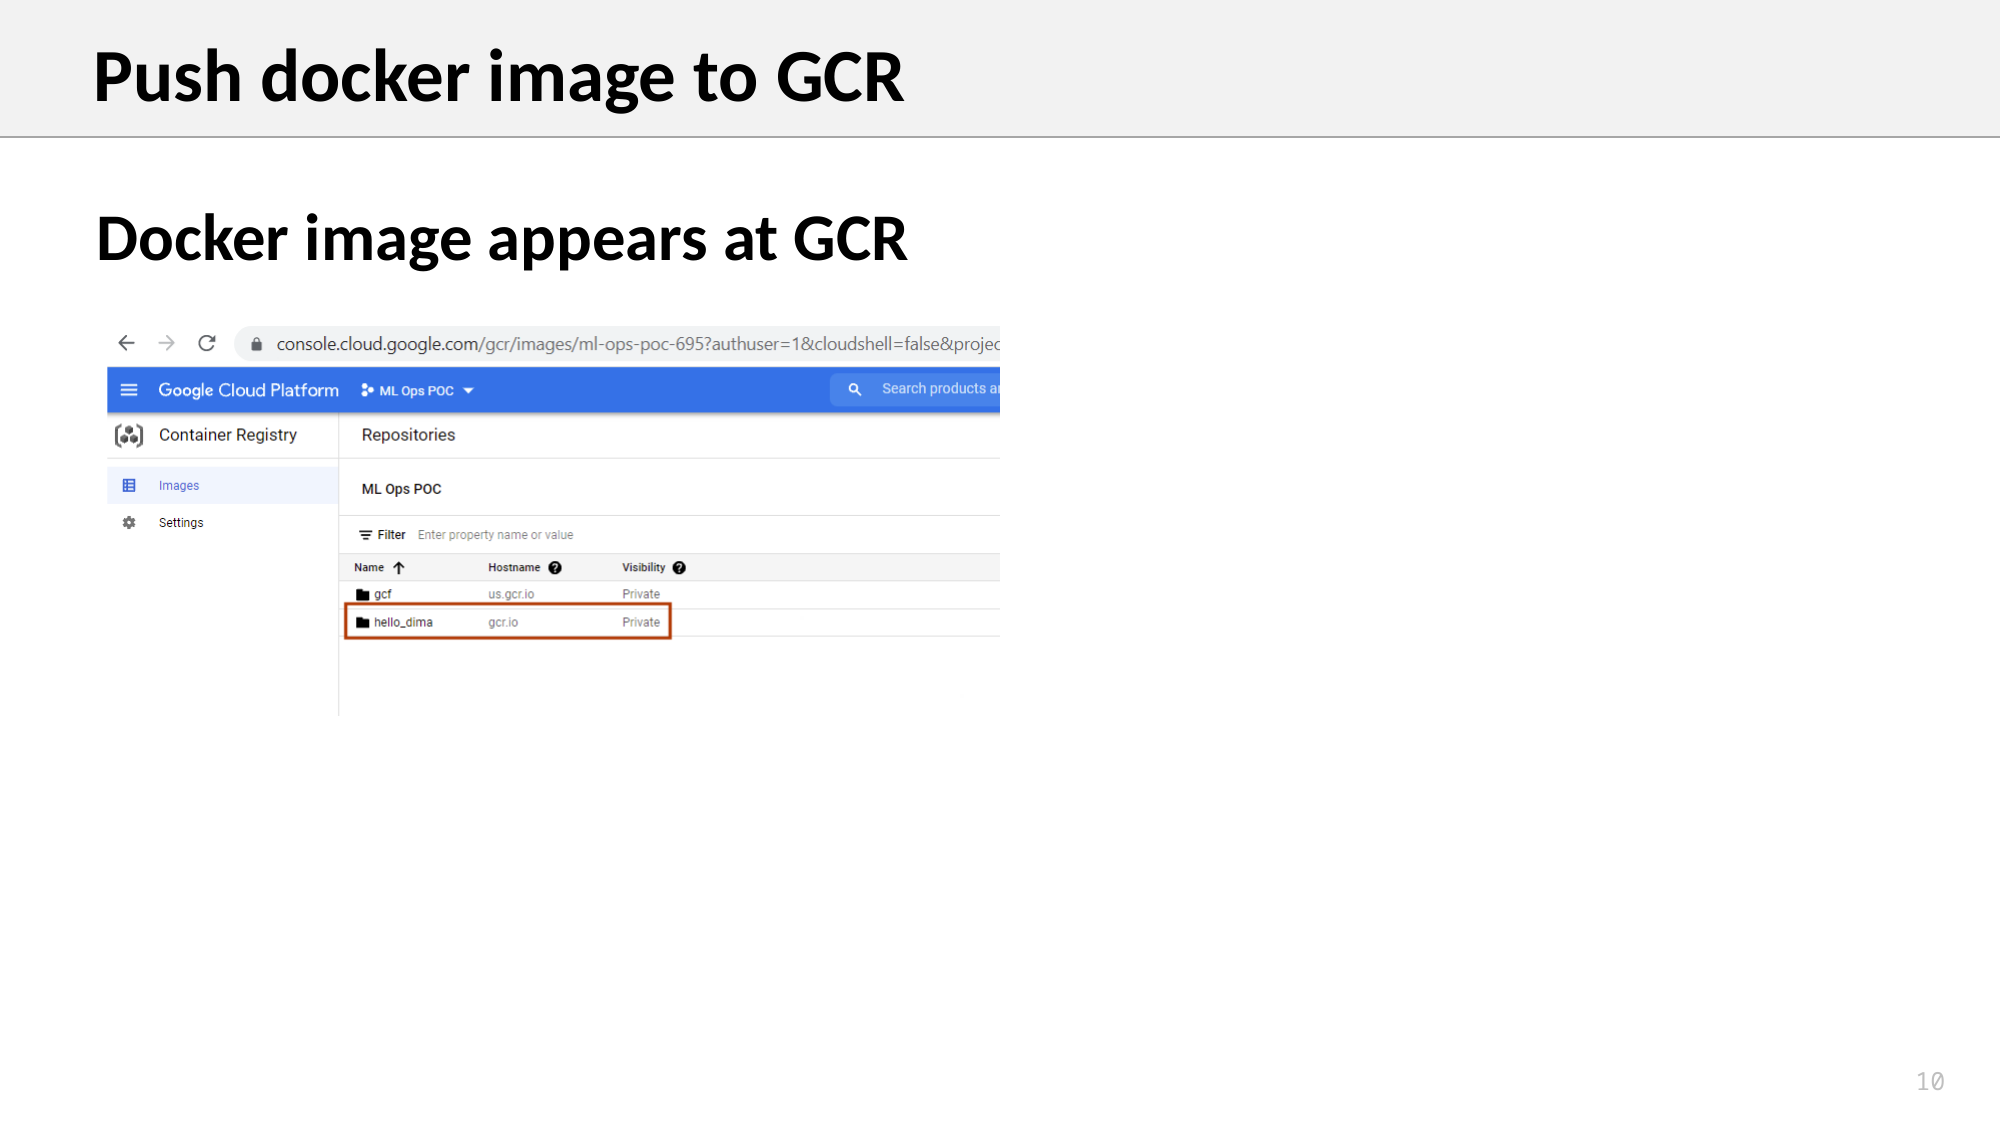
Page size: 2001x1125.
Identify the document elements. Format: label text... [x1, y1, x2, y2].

picture [107, 326, 1001, 716]
text_box Docker image appears at GCR [81, 186, 1627, 281]
text_box Push docker image to GCR [78, 19, 1863, 124]
